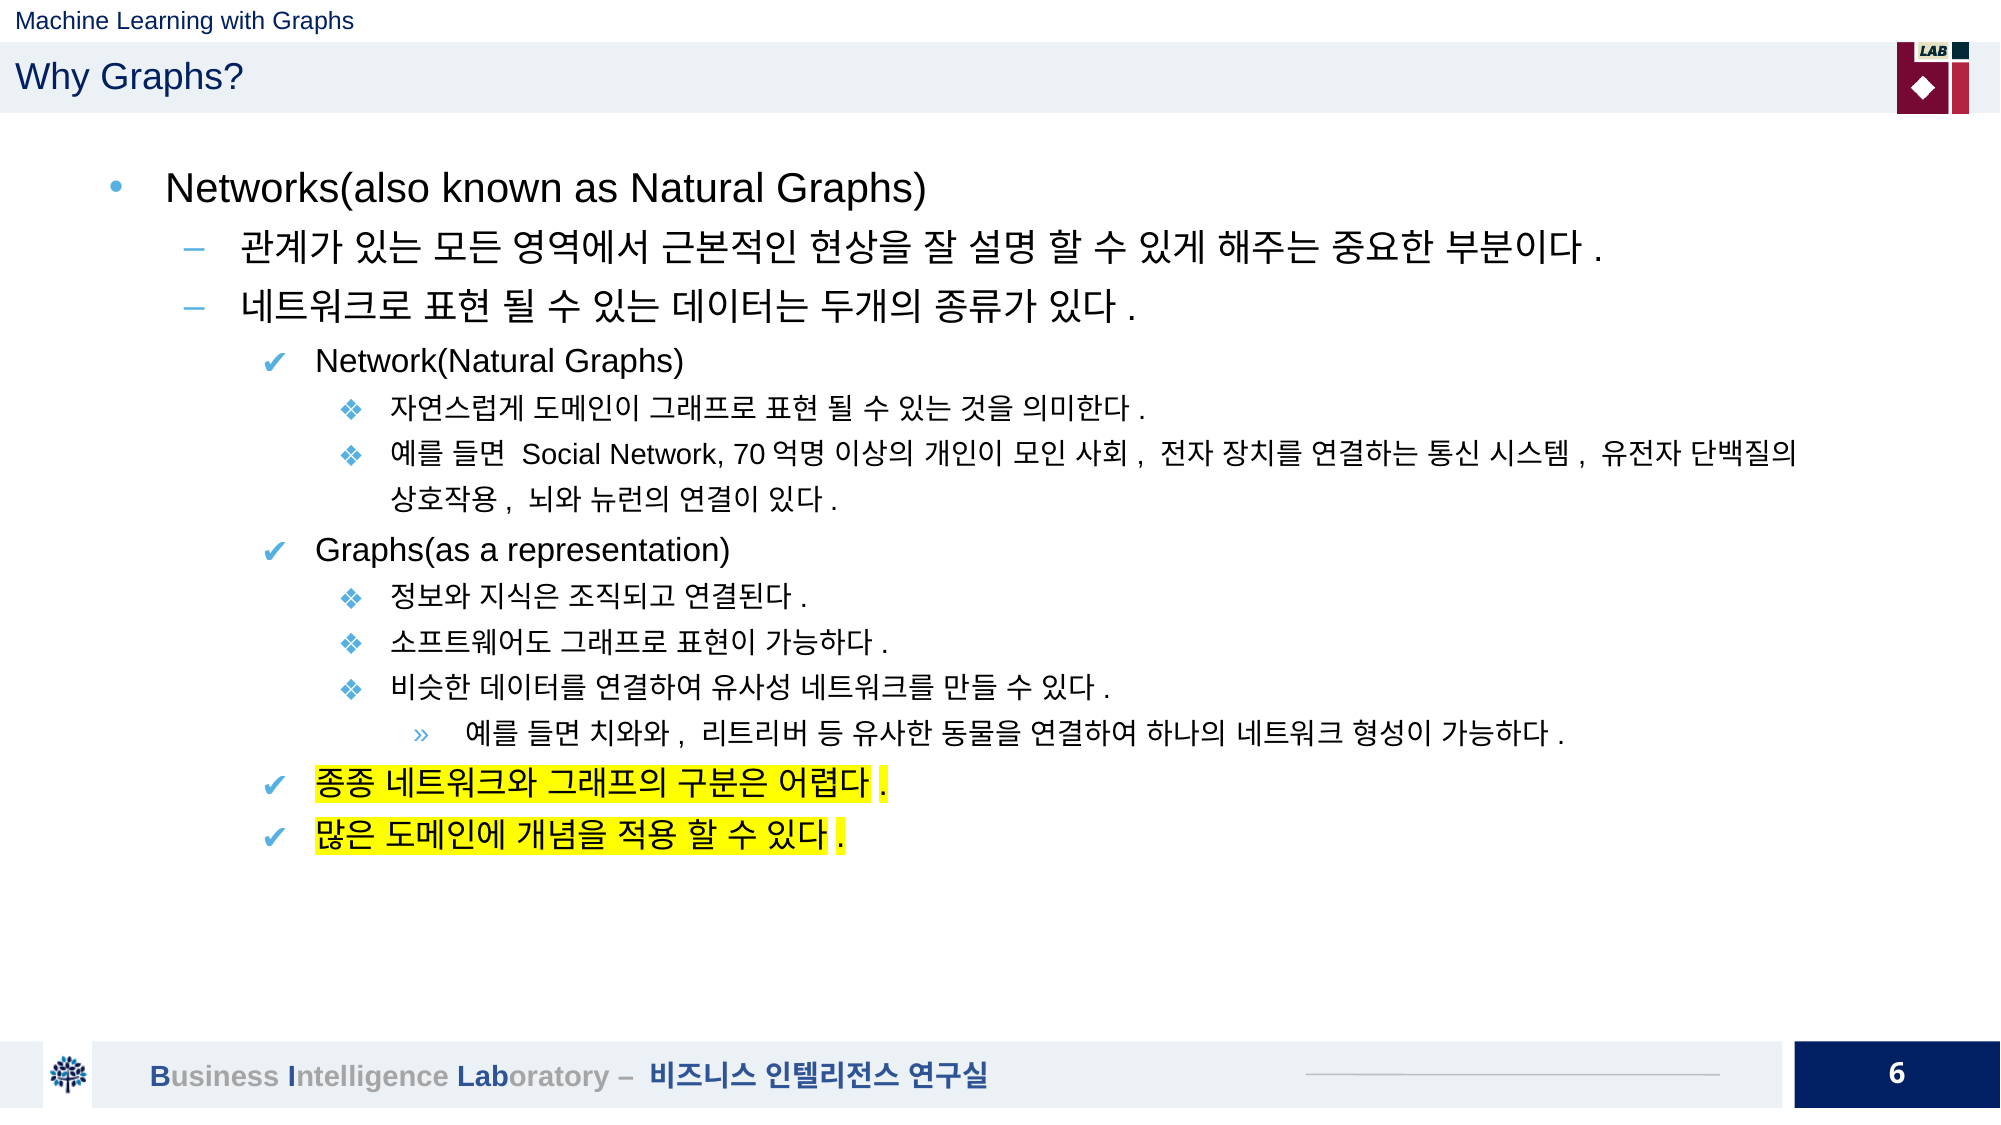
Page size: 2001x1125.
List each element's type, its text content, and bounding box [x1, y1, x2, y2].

subtitle Why Graphs? [0, 42, 1326, 113]
picture [1897, 41, 1969, 114]
title Machine Learning with Graphs [0, 0, 598, 42]
list Networks(also known as Natural Graphs) 관계가 있는 모든 영역에서 근본적인 현상을 잘 설명 할 수 있게 해주는 중요한 부분이다. 네트워크로 표현 될 수 있는 데이터는 두개의 종류가 있다. Network(Natural Graphs) 자연스럽게 도메인이 그래프로 표현 될 수 있는 것을 의미한다. 예를 들면 Social Network, 70억명 이상의 개인이 모인 사회, 전자 장치를 연결하는 통신 시스템, 유전자 단백질의 상호작용, 뇌와 뉴런의 연결이 있다. Graphs(as a representation) 정보와 지식은 조직되고 연결된다. 소프트웨어도 그래프로 표현이 가능하다. 비슷한 데이터를 연결하여 유사성 네트워크를 만들 수 있다. 예를 들면 치와와, 리트리버 등 유사한 동물을 연결하여 하나의 네트워크 형성이 가능하다. 종종 네트워크와 그래프의 구분은 어렵다. 많은 도메인에 개념을 적용 할 수 있다. [73, 138, 1927, 1028]
slide_number 6 [1825, 1044, 1970, 1105]
picture [43, 1041, 92, 1108]
